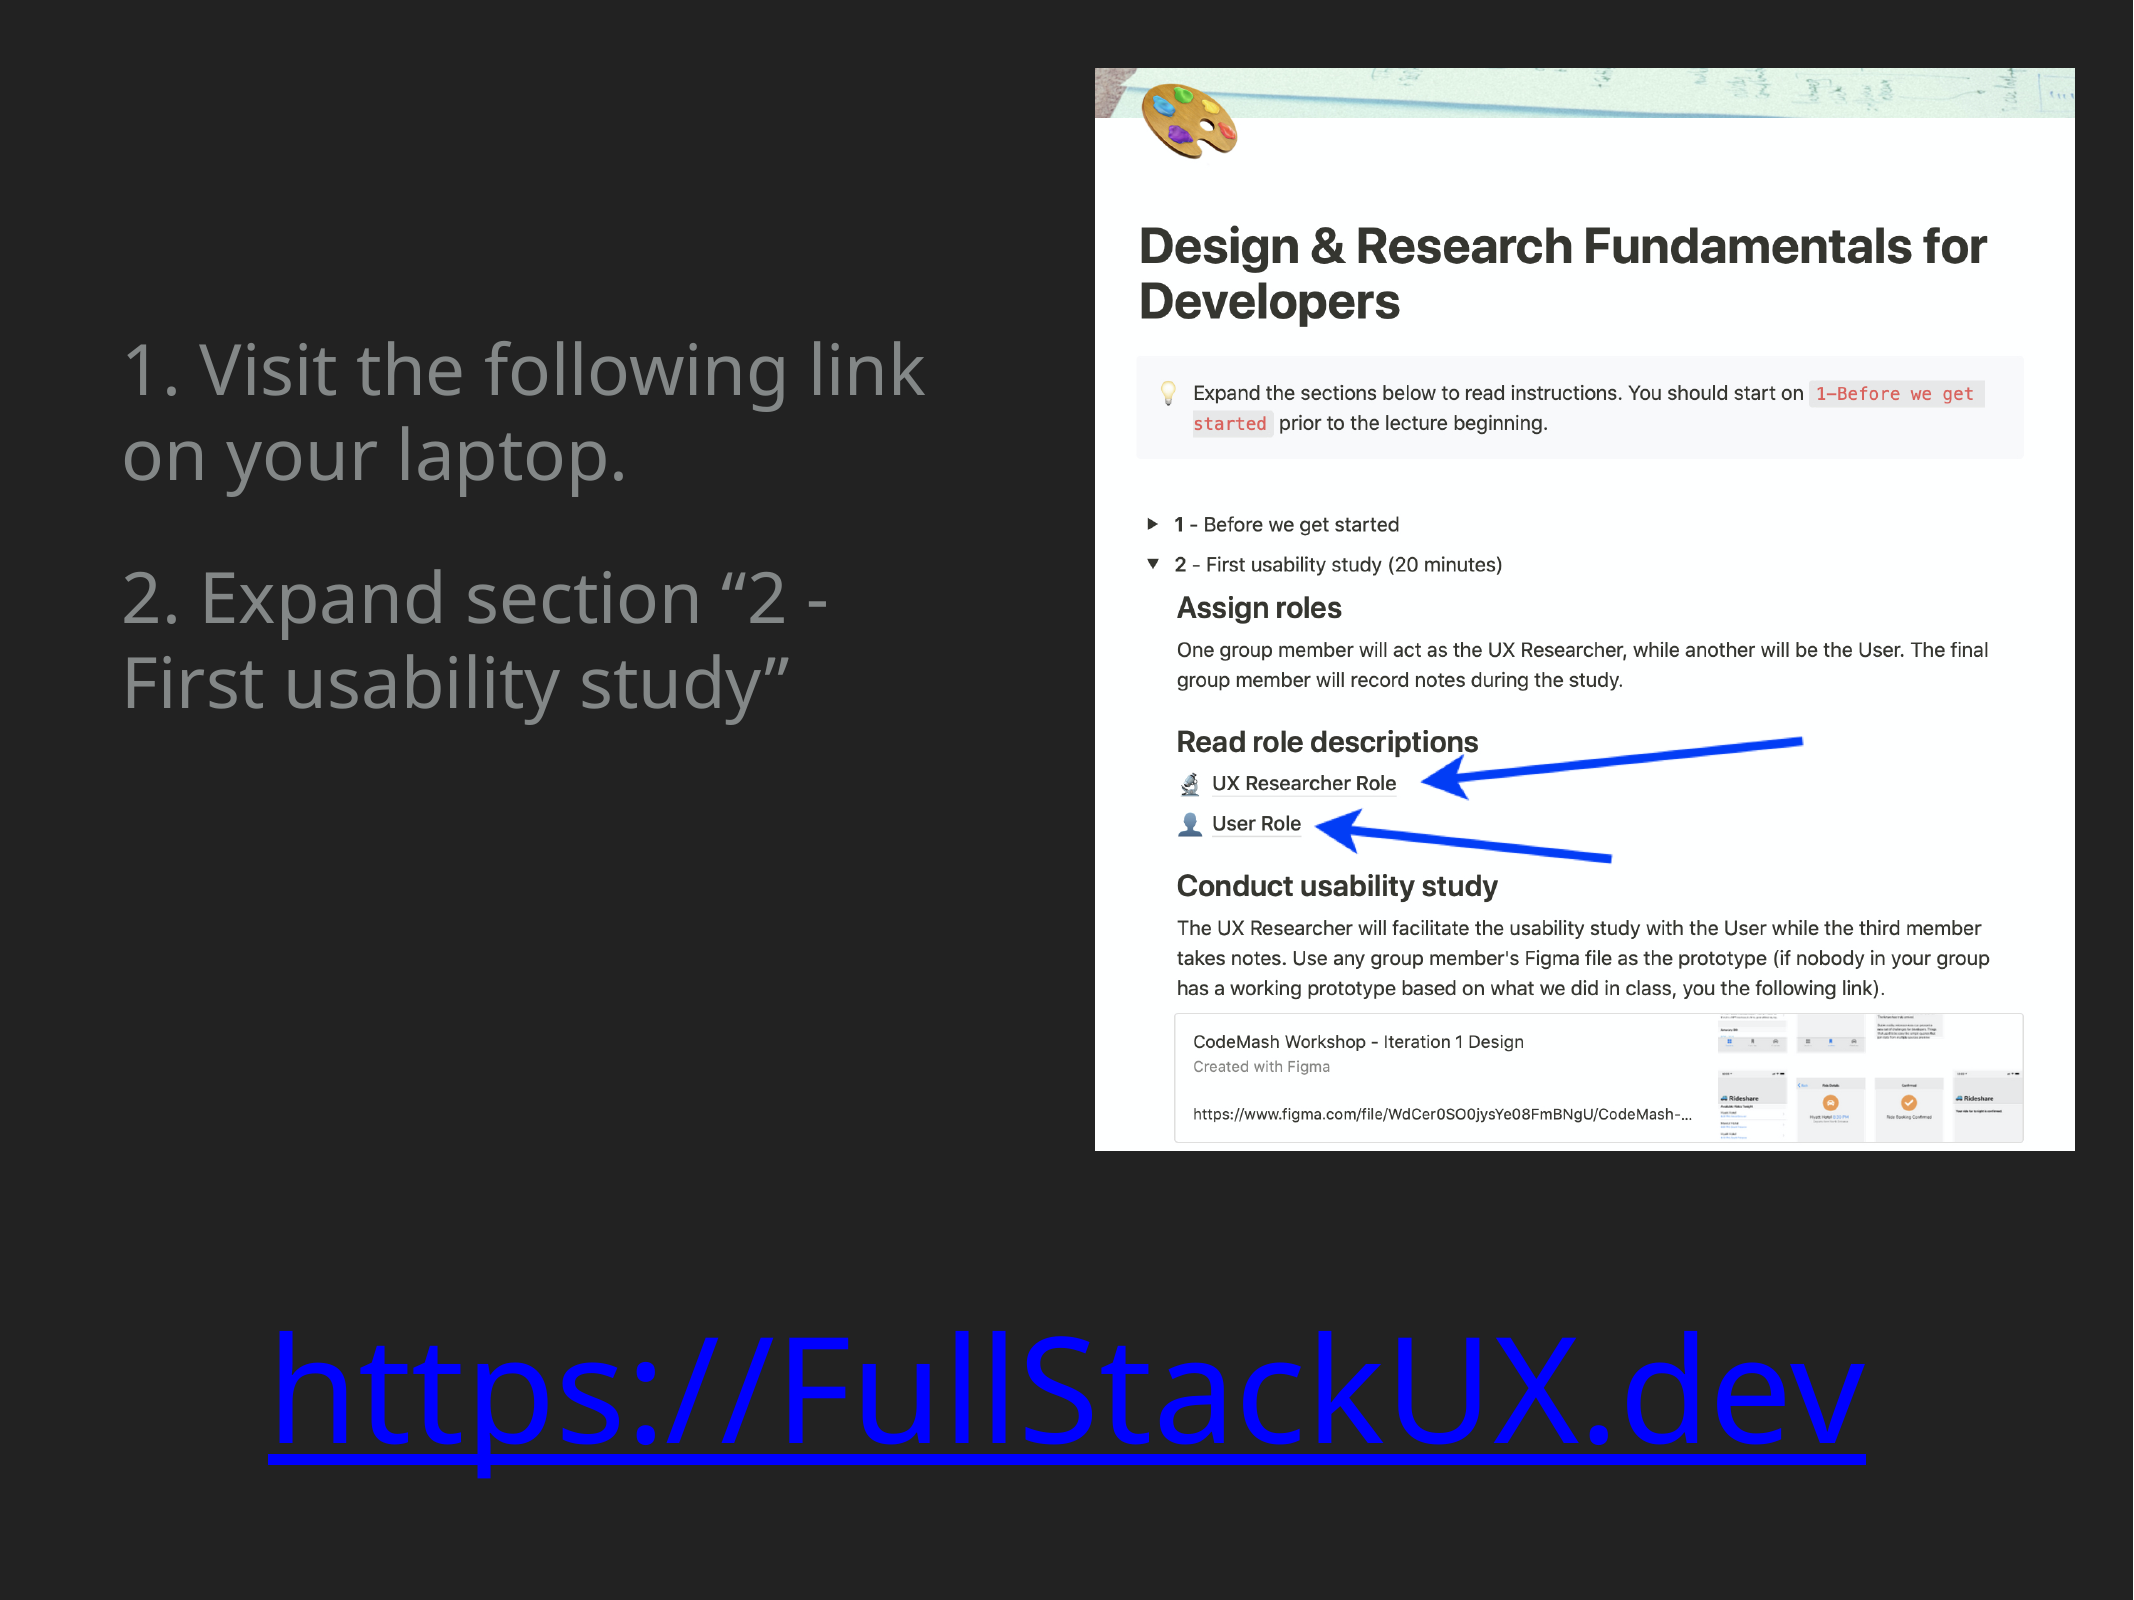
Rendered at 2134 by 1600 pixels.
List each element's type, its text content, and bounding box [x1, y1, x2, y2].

text_box 1. Visit the following link on your laptop. 2. Expand section “2 - First usability study” [113, 316, 993, 731]
title https://FullStackUX.dev [208, 1076, 1925, 1446]
picture [1095, 67, 2075, 1151]
